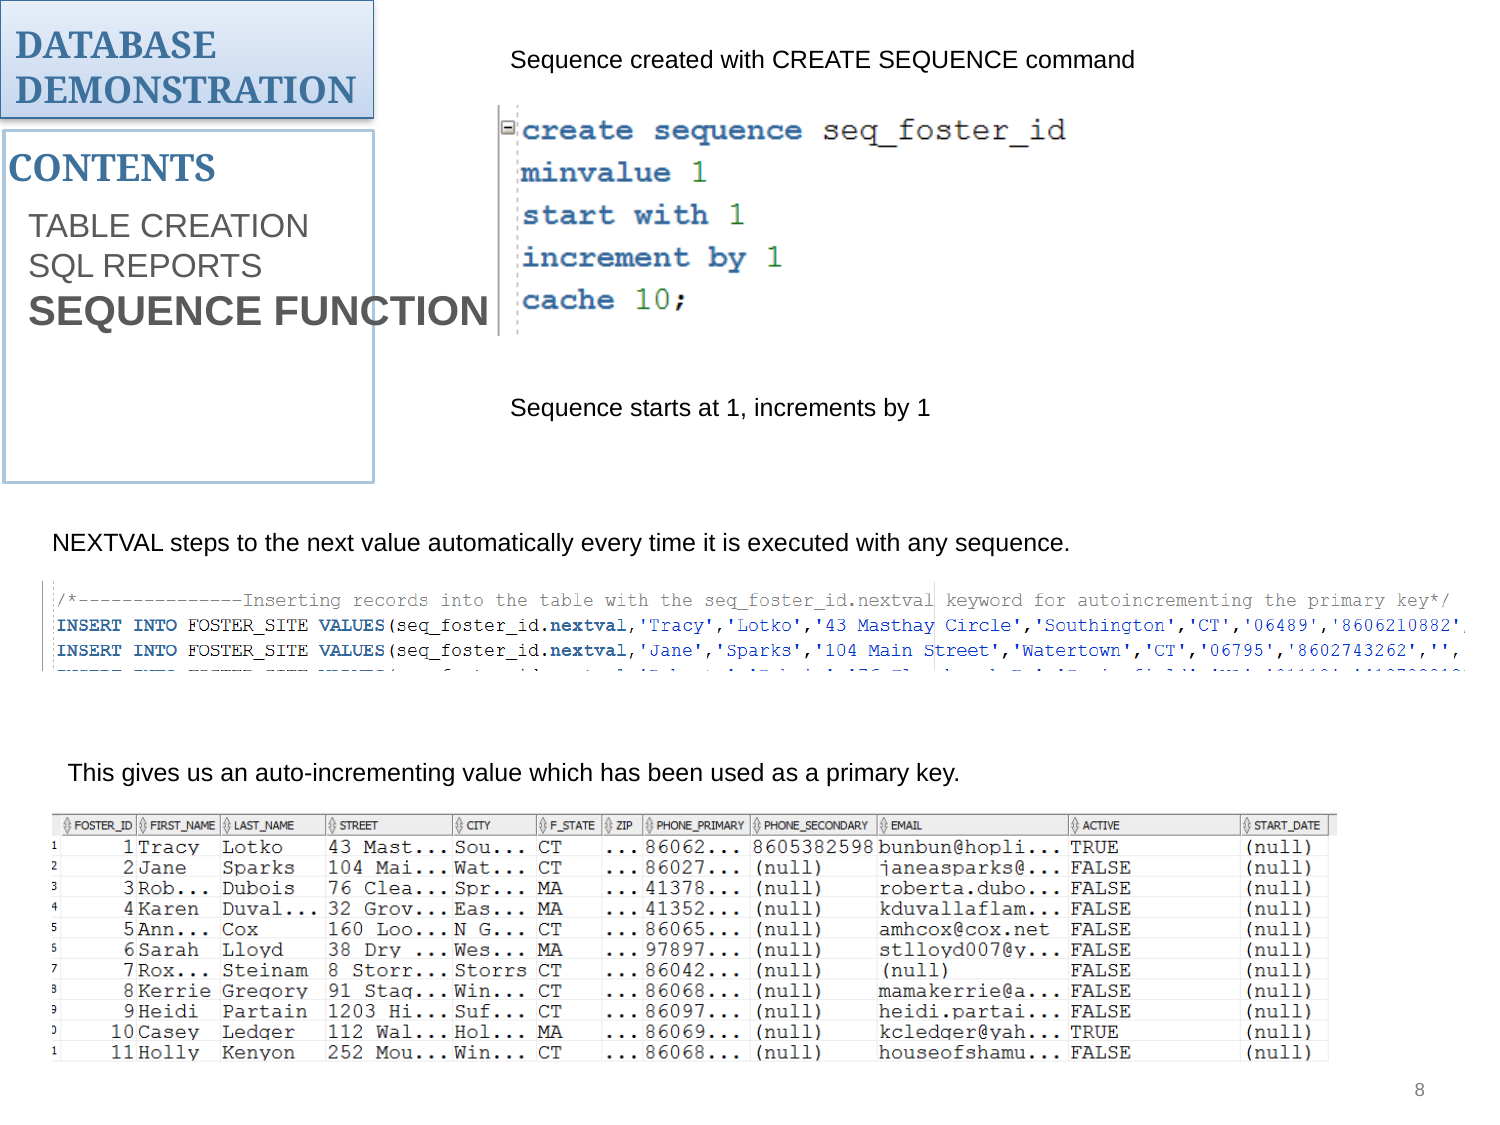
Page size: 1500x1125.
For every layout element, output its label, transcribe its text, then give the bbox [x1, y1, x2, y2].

text_box [2, 129, 376, 196]
text_box Database Demonstration [0, 0, 374, 119]
text_box NEXTVAL steps to the next value automatically every time it is executed with any sequence. [37, 518, 1281, 564]
text_box Sequence created with CREATE SEQUENCE command [495, 36, 1173, 82]
text_box Sequence starts at 1, increments by 1 [495, 383, 1173, 429]
text_box [2, 382, 376, 485]
picture [495, 105, 1102, 336]
text_box Table Creation SQL Reports Sequence function [0, 196, 505, 382]
text_box This gives us an auto-incrementing value which has been used as a primary key. [52, 749, 1297, 795]
slide_number 8 [1362, 1077, 1425, 1100]
picture [52, 810, 1337, 1078]
picture [37, 581, 1466, 671]
text_box Contents [0, 136, 232, 196]
